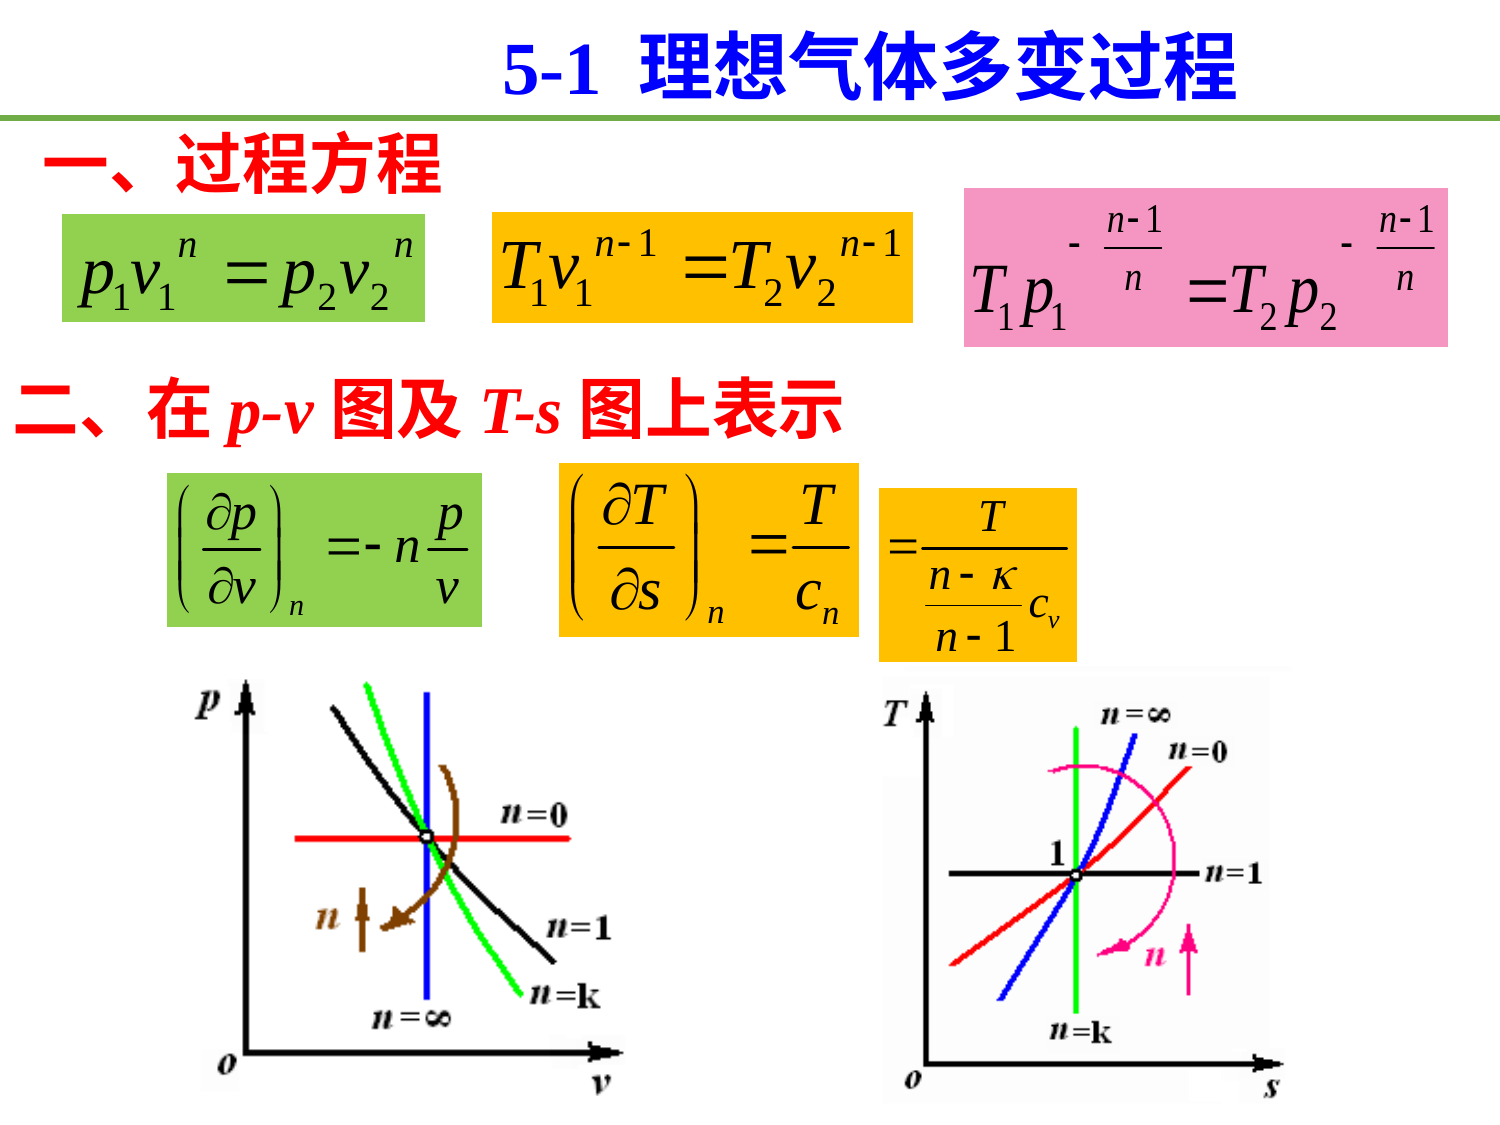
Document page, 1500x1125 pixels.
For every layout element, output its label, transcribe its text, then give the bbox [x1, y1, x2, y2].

picture [182, 679, 655, 1099]
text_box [963, 188, 1449, 348]
picture [856, 666, 1317, 1113]
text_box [62, 213, 425, 322]
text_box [491, 212, 913, 324]
text_box 二、在p-v图及T-s图上表示 [0, 359, 861, 454]
text_box 一、过程方程 [27, 113, 458, 209]
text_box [878, 487, 1077, 663]
text_box 5-1 理想气体多变过程 [487, 12, 1500, 118]
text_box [559, 462, 860, 638]
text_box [167, 472, 482, 628]
